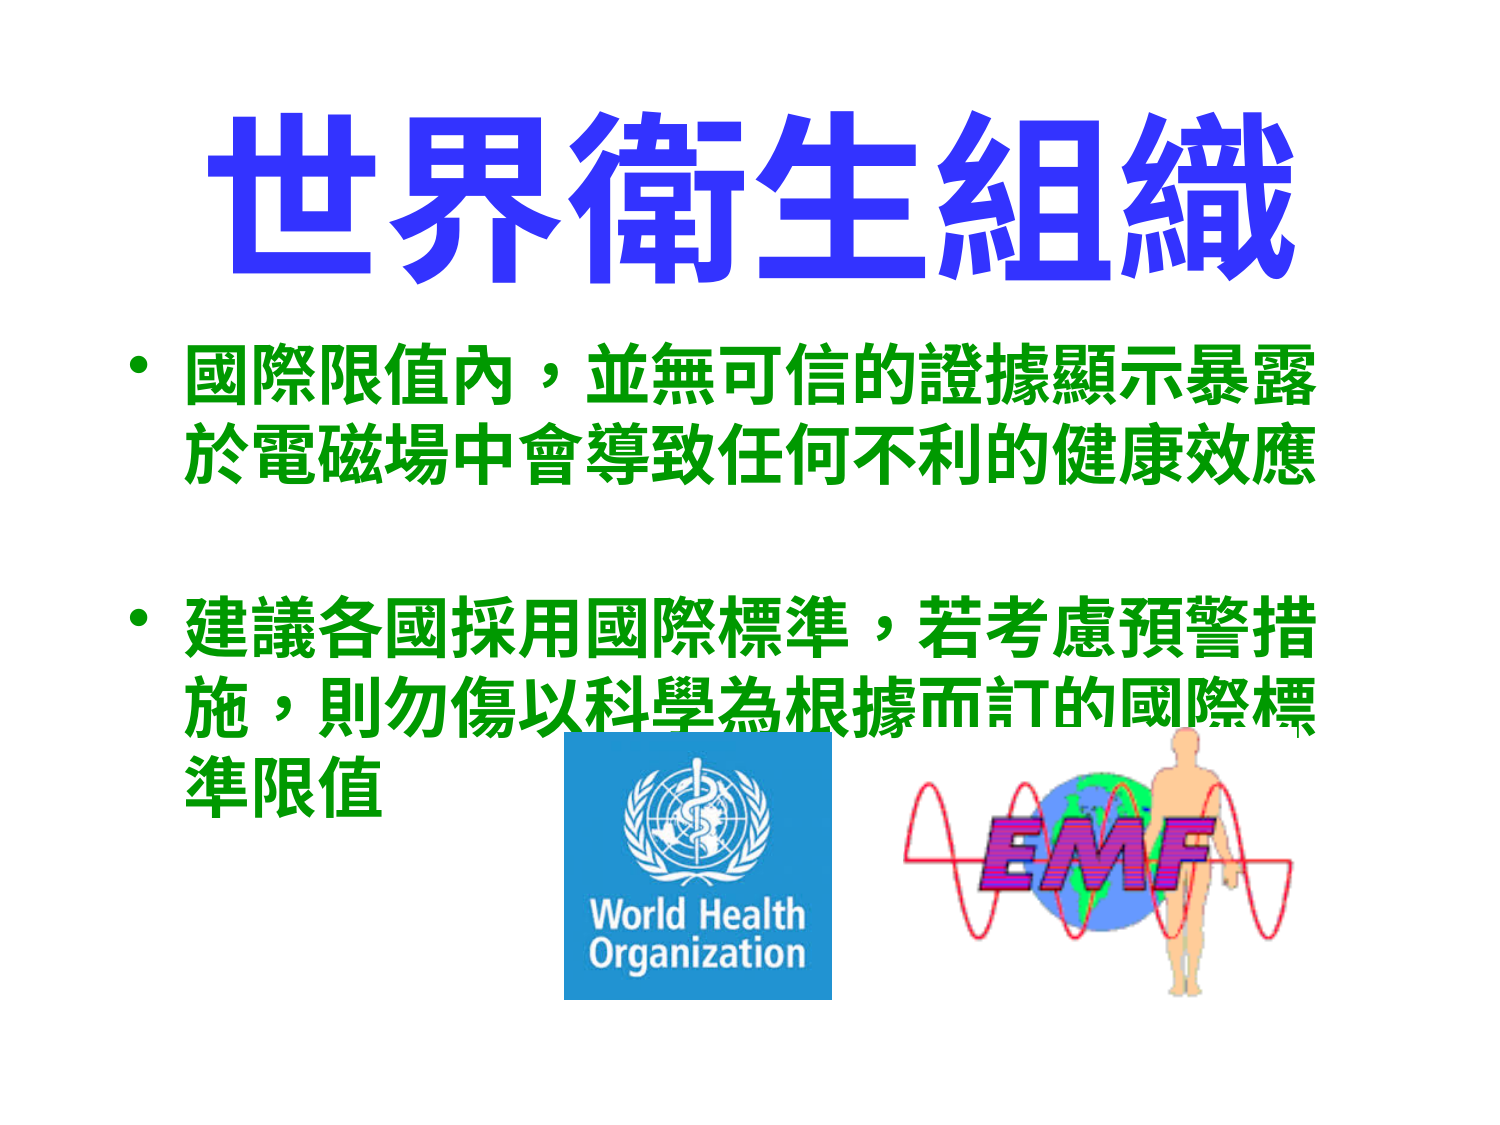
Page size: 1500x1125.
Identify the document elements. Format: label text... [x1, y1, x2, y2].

list 國際限值內，並無可信的證據顯示暴露於電磁場中會導致任何不利的健康效應 建議各國採用國際標準，若考慮預警措施，則勿傷以科學為根據而訂的國際標準限值 [112, 324, 1388, 1000]
title 世界衛生組織 [112, 99, 1388, 288]
picture [903, 727, 1297, 1001]
picture [563, 732, 832, 1001]
